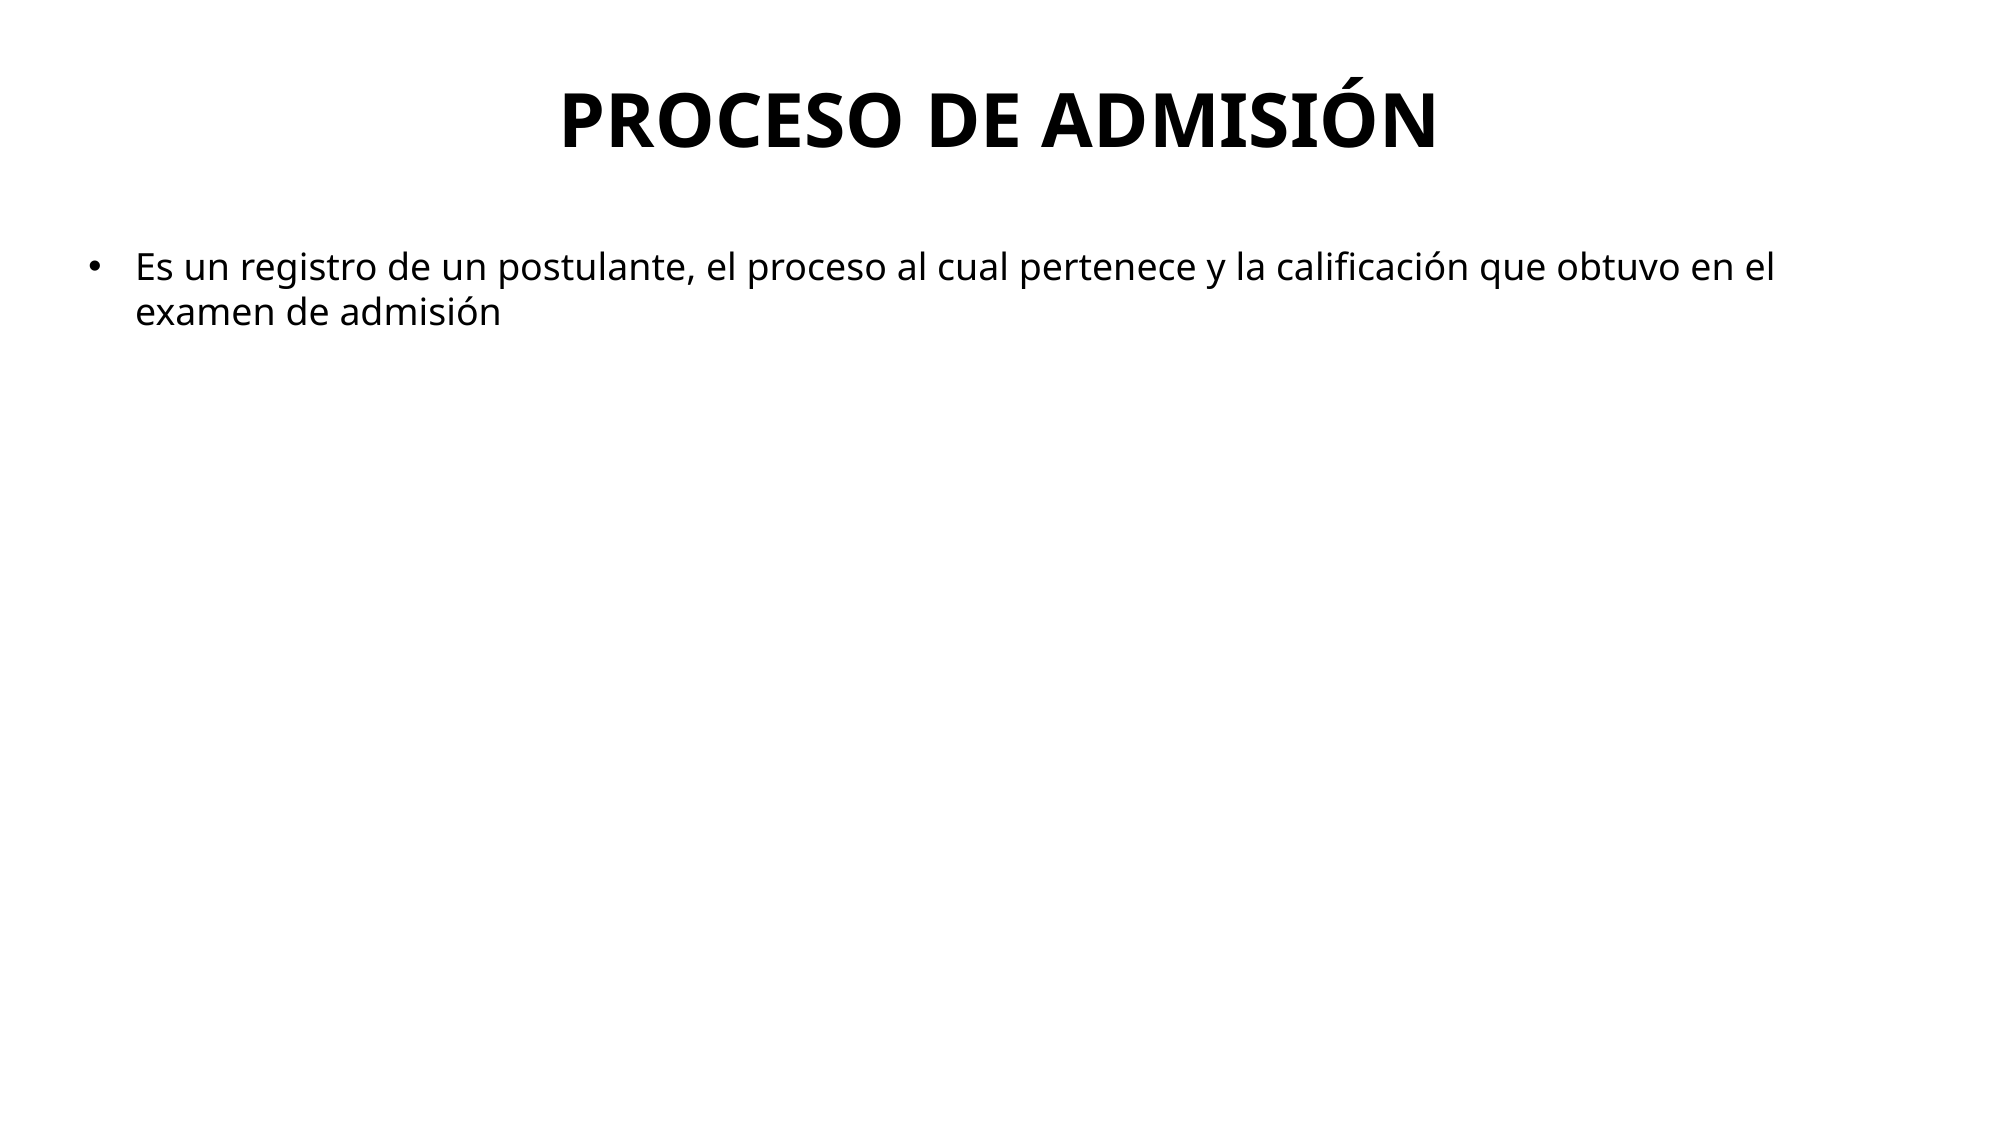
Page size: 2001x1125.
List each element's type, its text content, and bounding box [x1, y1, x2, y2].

title PROCESO DE ADMISIÓN [37, 75, 1963, 179]
text_box Es un registro de un postulante, el proceso al cual pertenece y la calificación que obtuvo en el examen de admisión [73, 235, 1932, 386]
